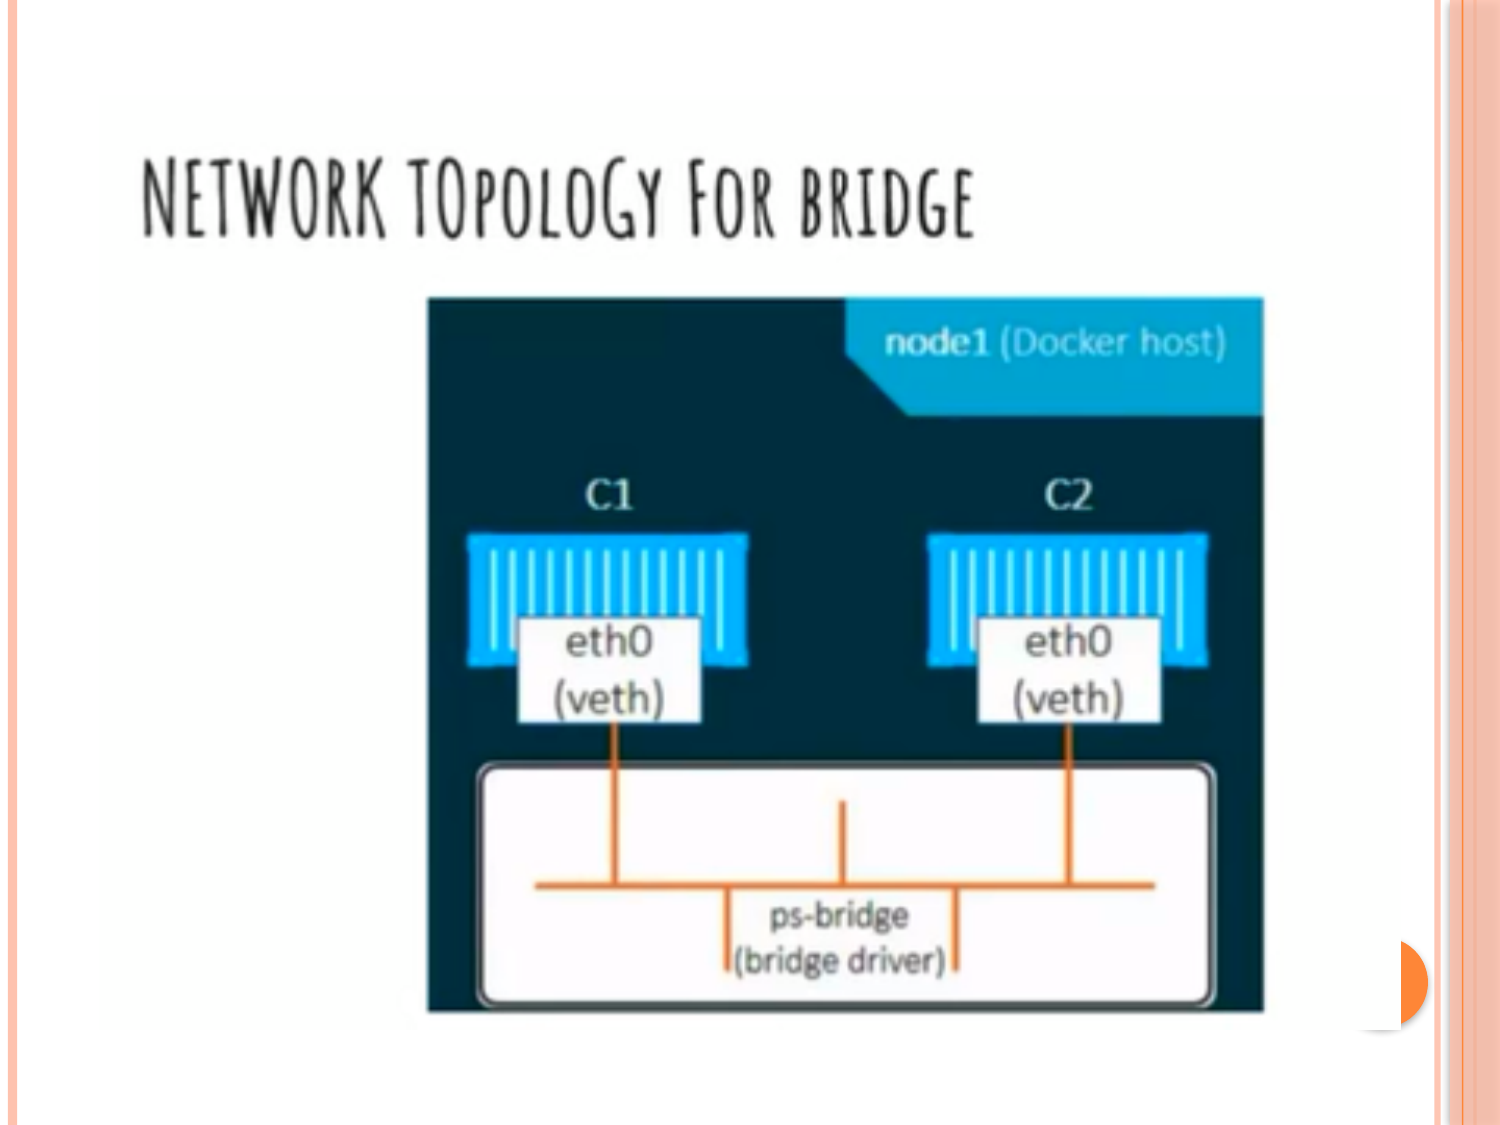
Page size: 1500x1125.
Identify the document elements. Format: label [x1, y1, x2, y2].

picture [98, 94, 1402, 1031]
